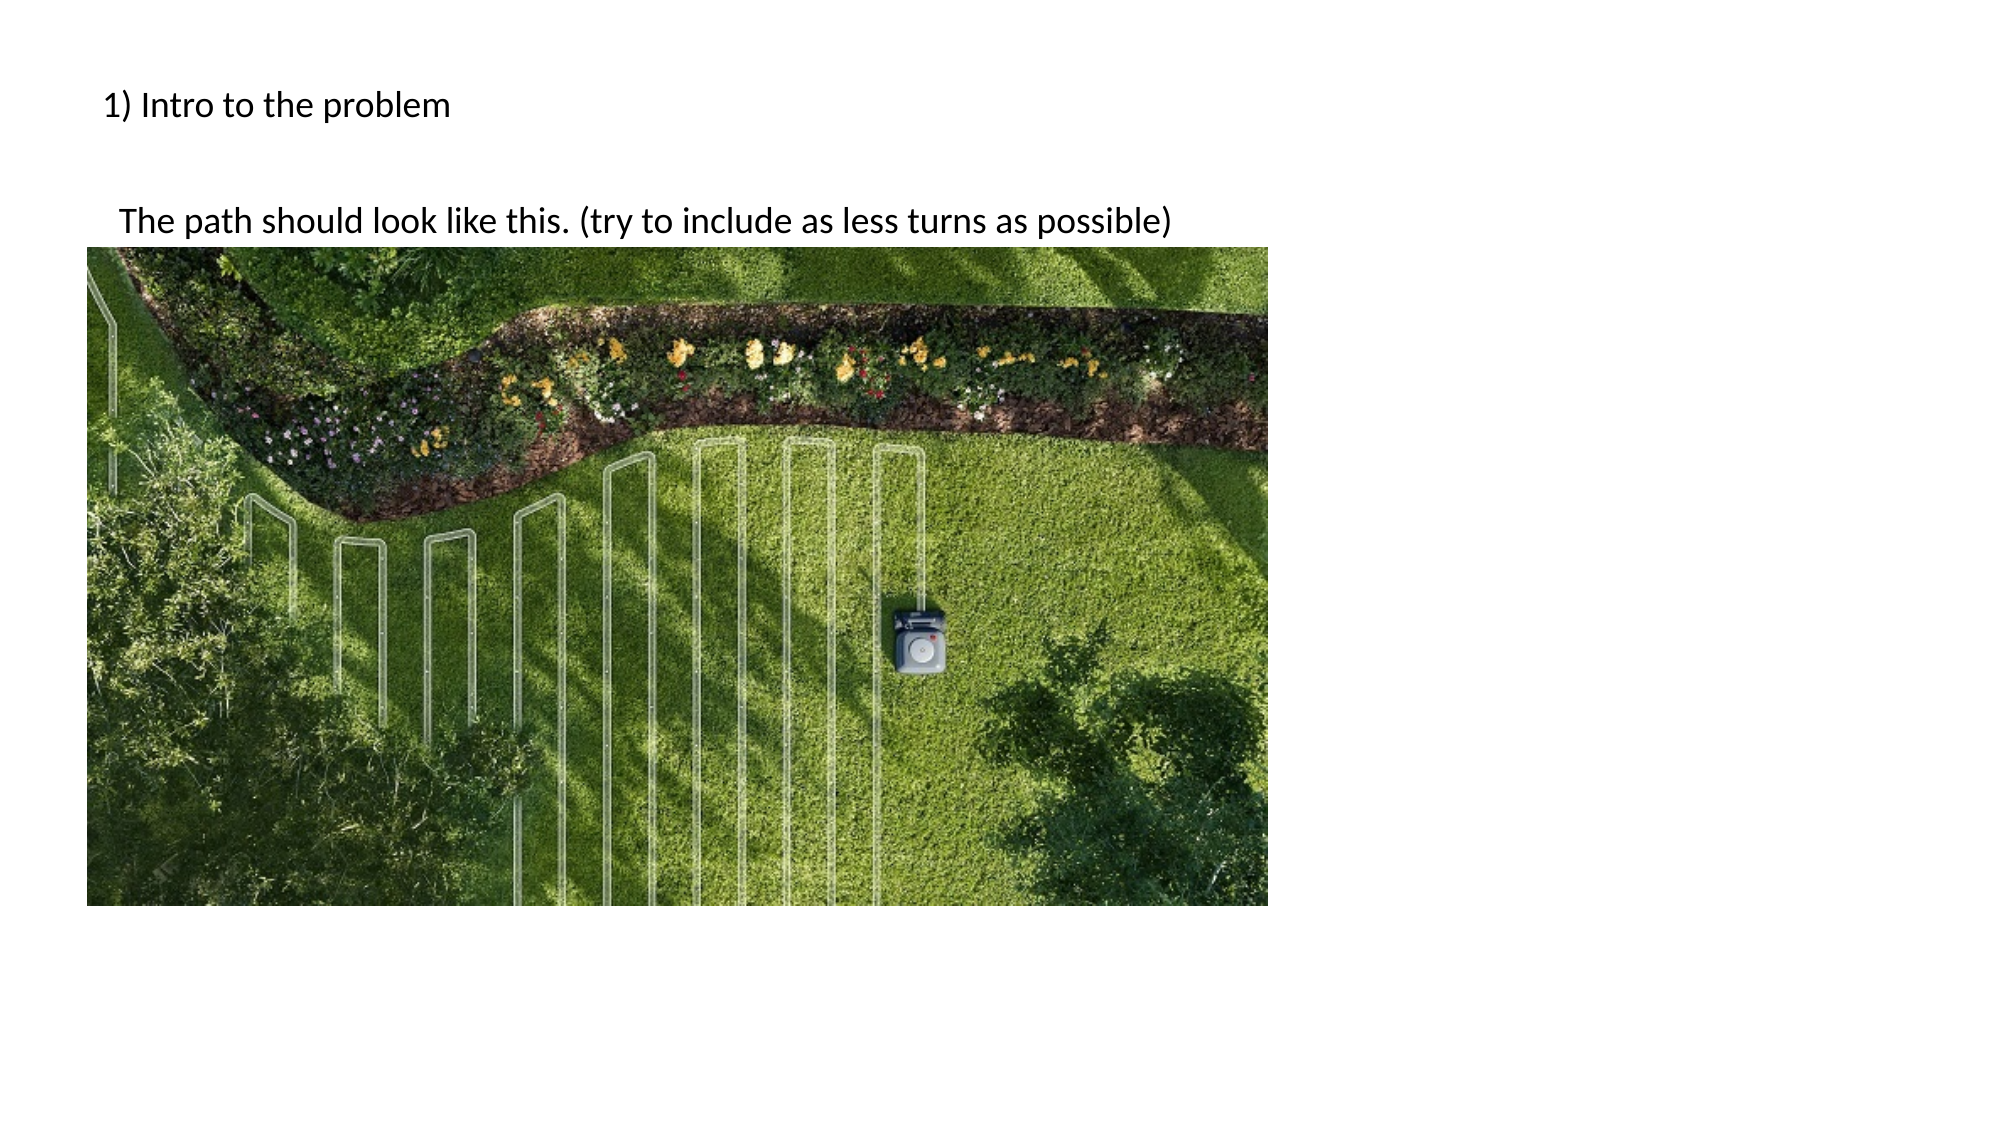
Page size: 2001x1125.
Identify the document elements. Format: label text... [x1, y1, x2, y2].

picture [87, 247, 1268, 906]
text_box The path should look like this. (try to include as less turns as possible) [104, 188, 1324, 249]
text_box 1) Intro to the problem [87, 72, 467, 133]
